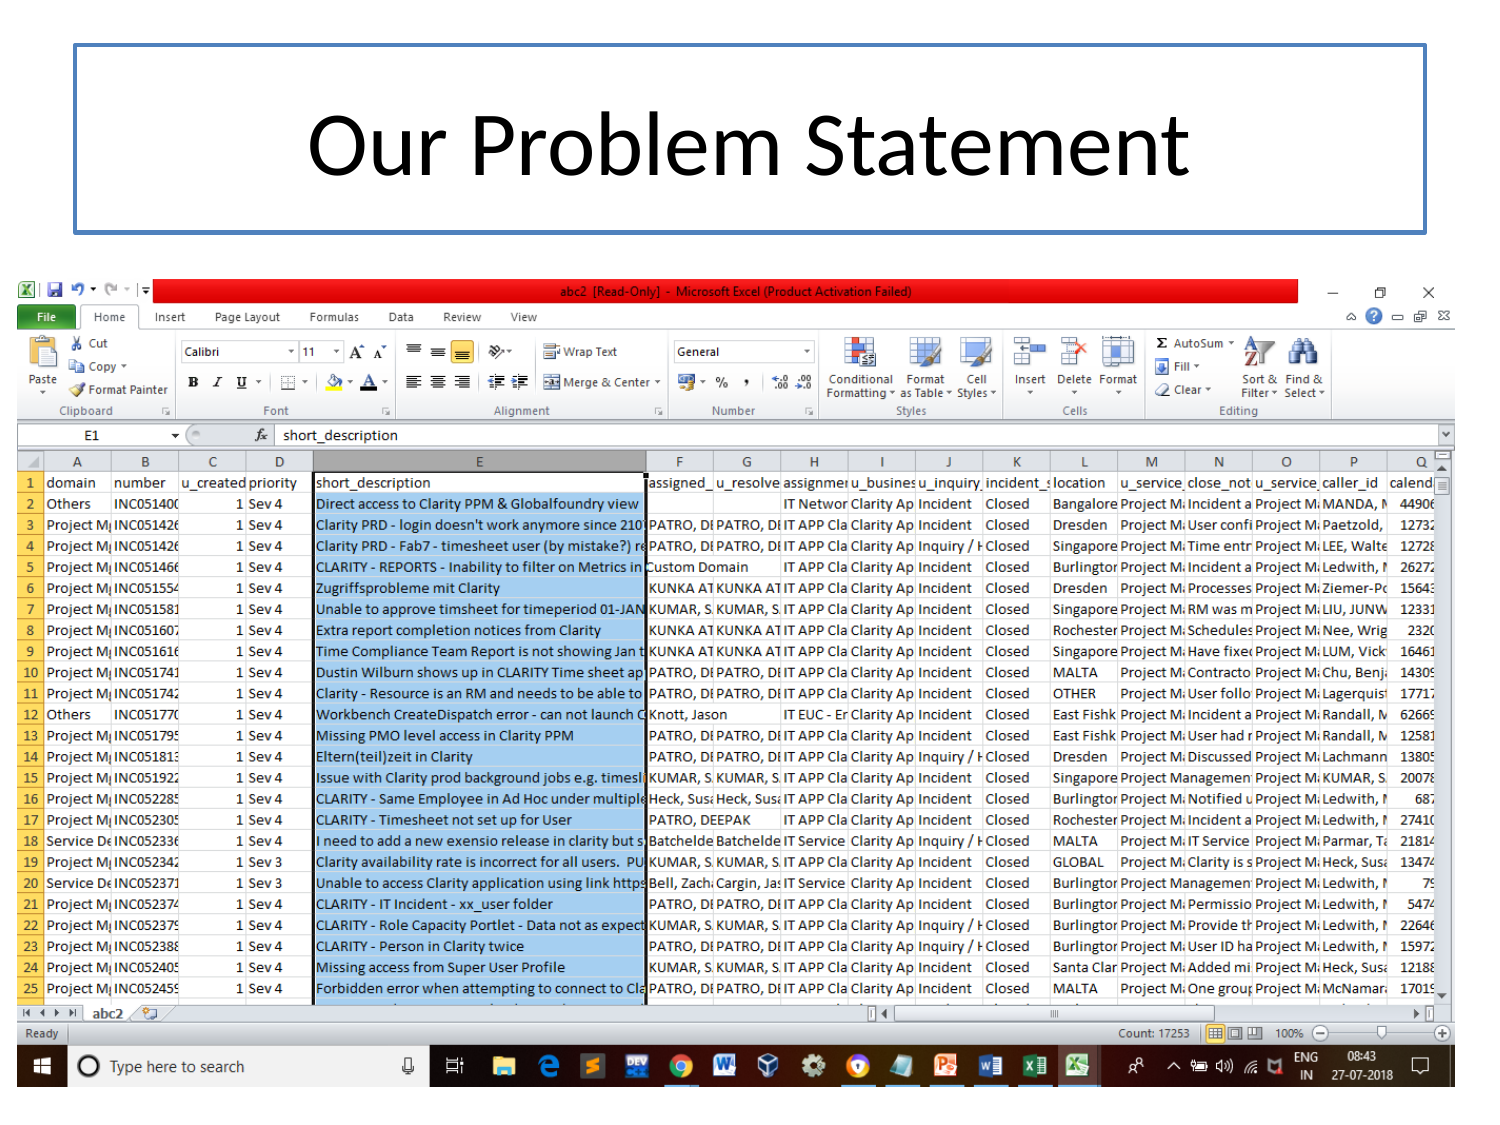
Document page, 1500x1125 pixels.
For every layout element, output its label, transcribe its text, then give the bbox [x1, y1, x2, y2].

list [17, 278, 1455, 1088]
title Our Problem Statement [73, 43, 1427, 235]
